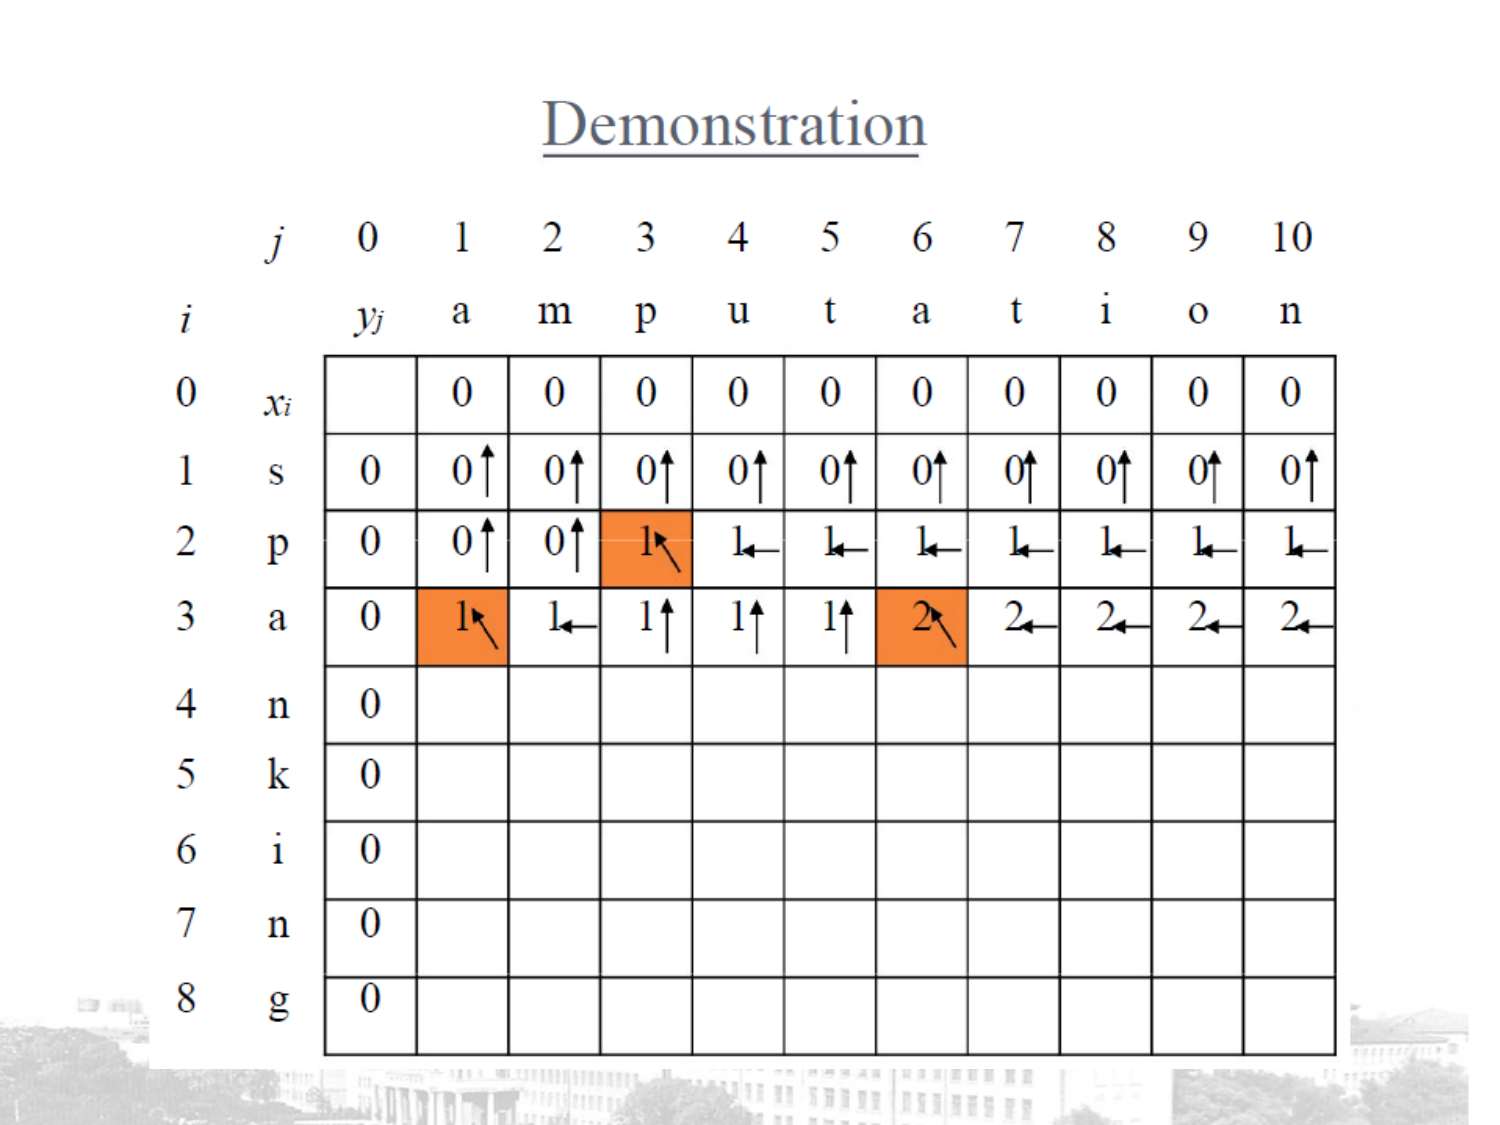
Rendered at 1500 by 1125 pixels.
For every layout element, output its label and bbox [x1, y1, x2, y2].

picture [0, 529, 1500, 1125]
text_box [149, 56, 1351, 1069]
